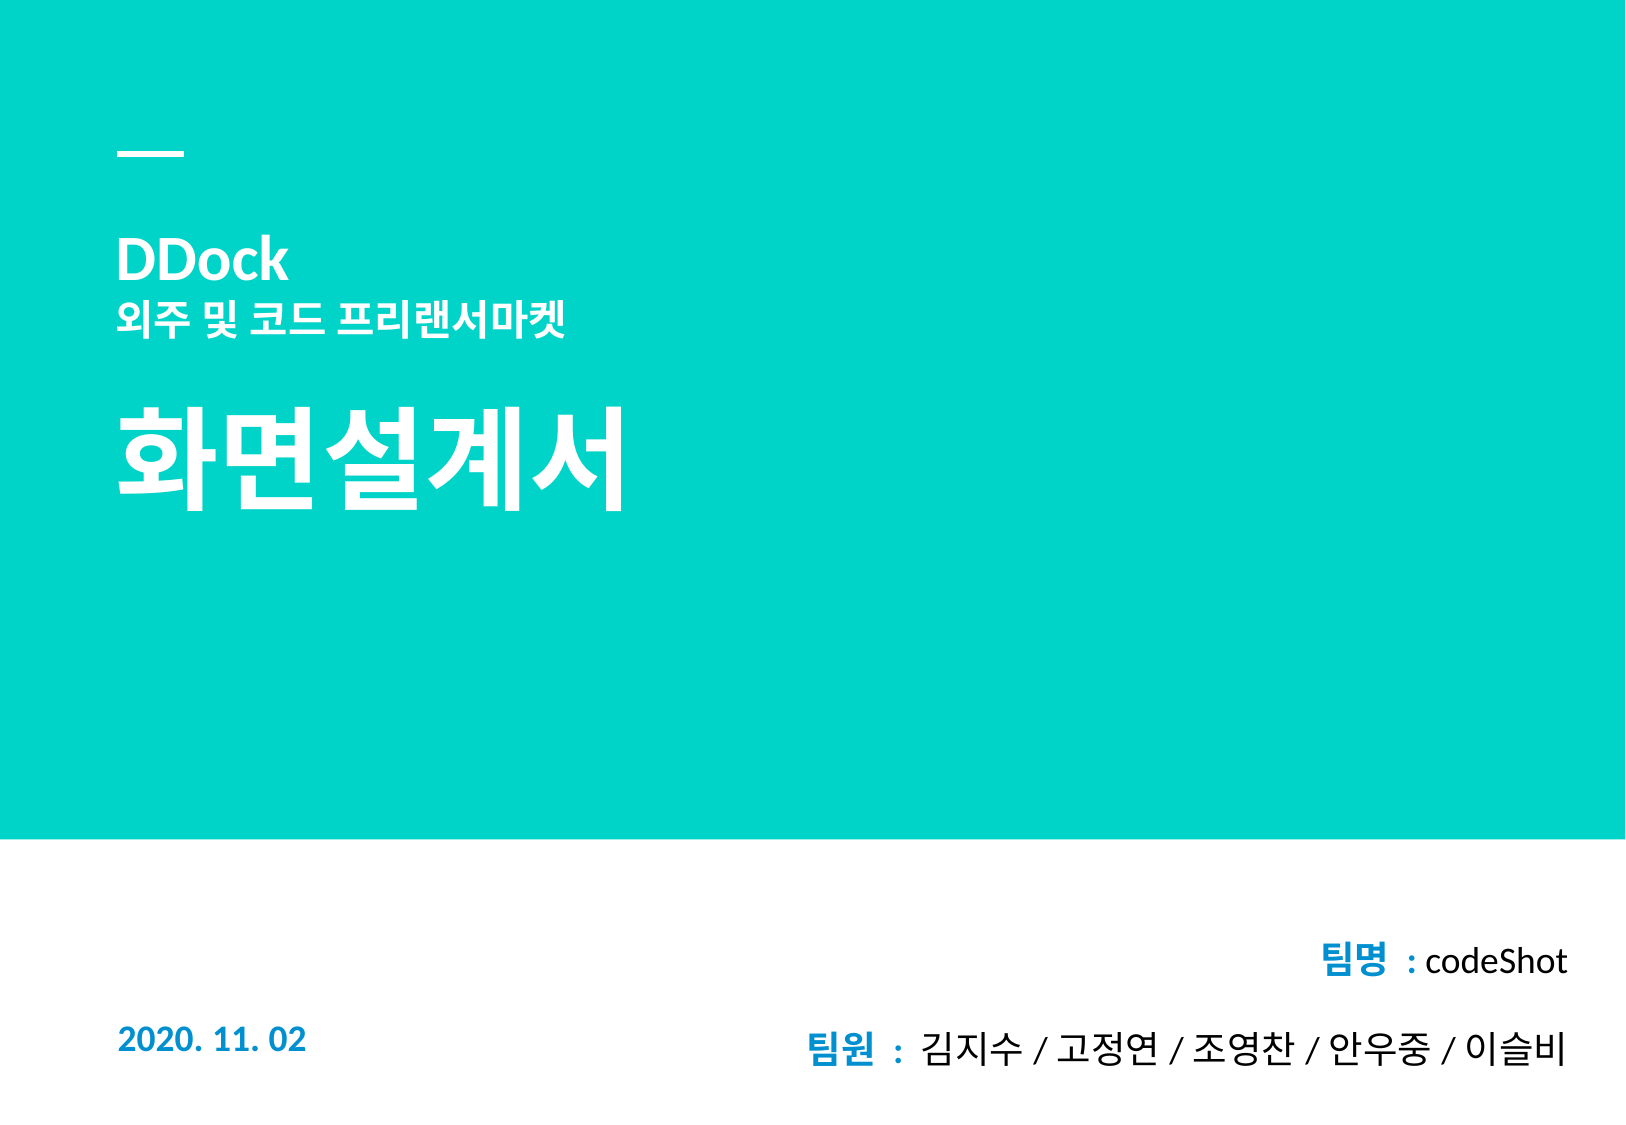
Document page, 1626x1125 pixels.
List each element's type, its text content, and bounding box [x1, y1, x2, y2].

text_box 팀명 : codeShot 팀원 : 김지수/고정연/조영찬/안우중/이슬비 [766, 928, 1584, 1079]
text_box DDock 외주 및 코드 프리랜서마켓 화면설계서 [100, 208, 1086, 531]
text_box [0, 0, 1625, 840]
text_box 2020. 11. 02 [100, 1006, 322, 1067]
